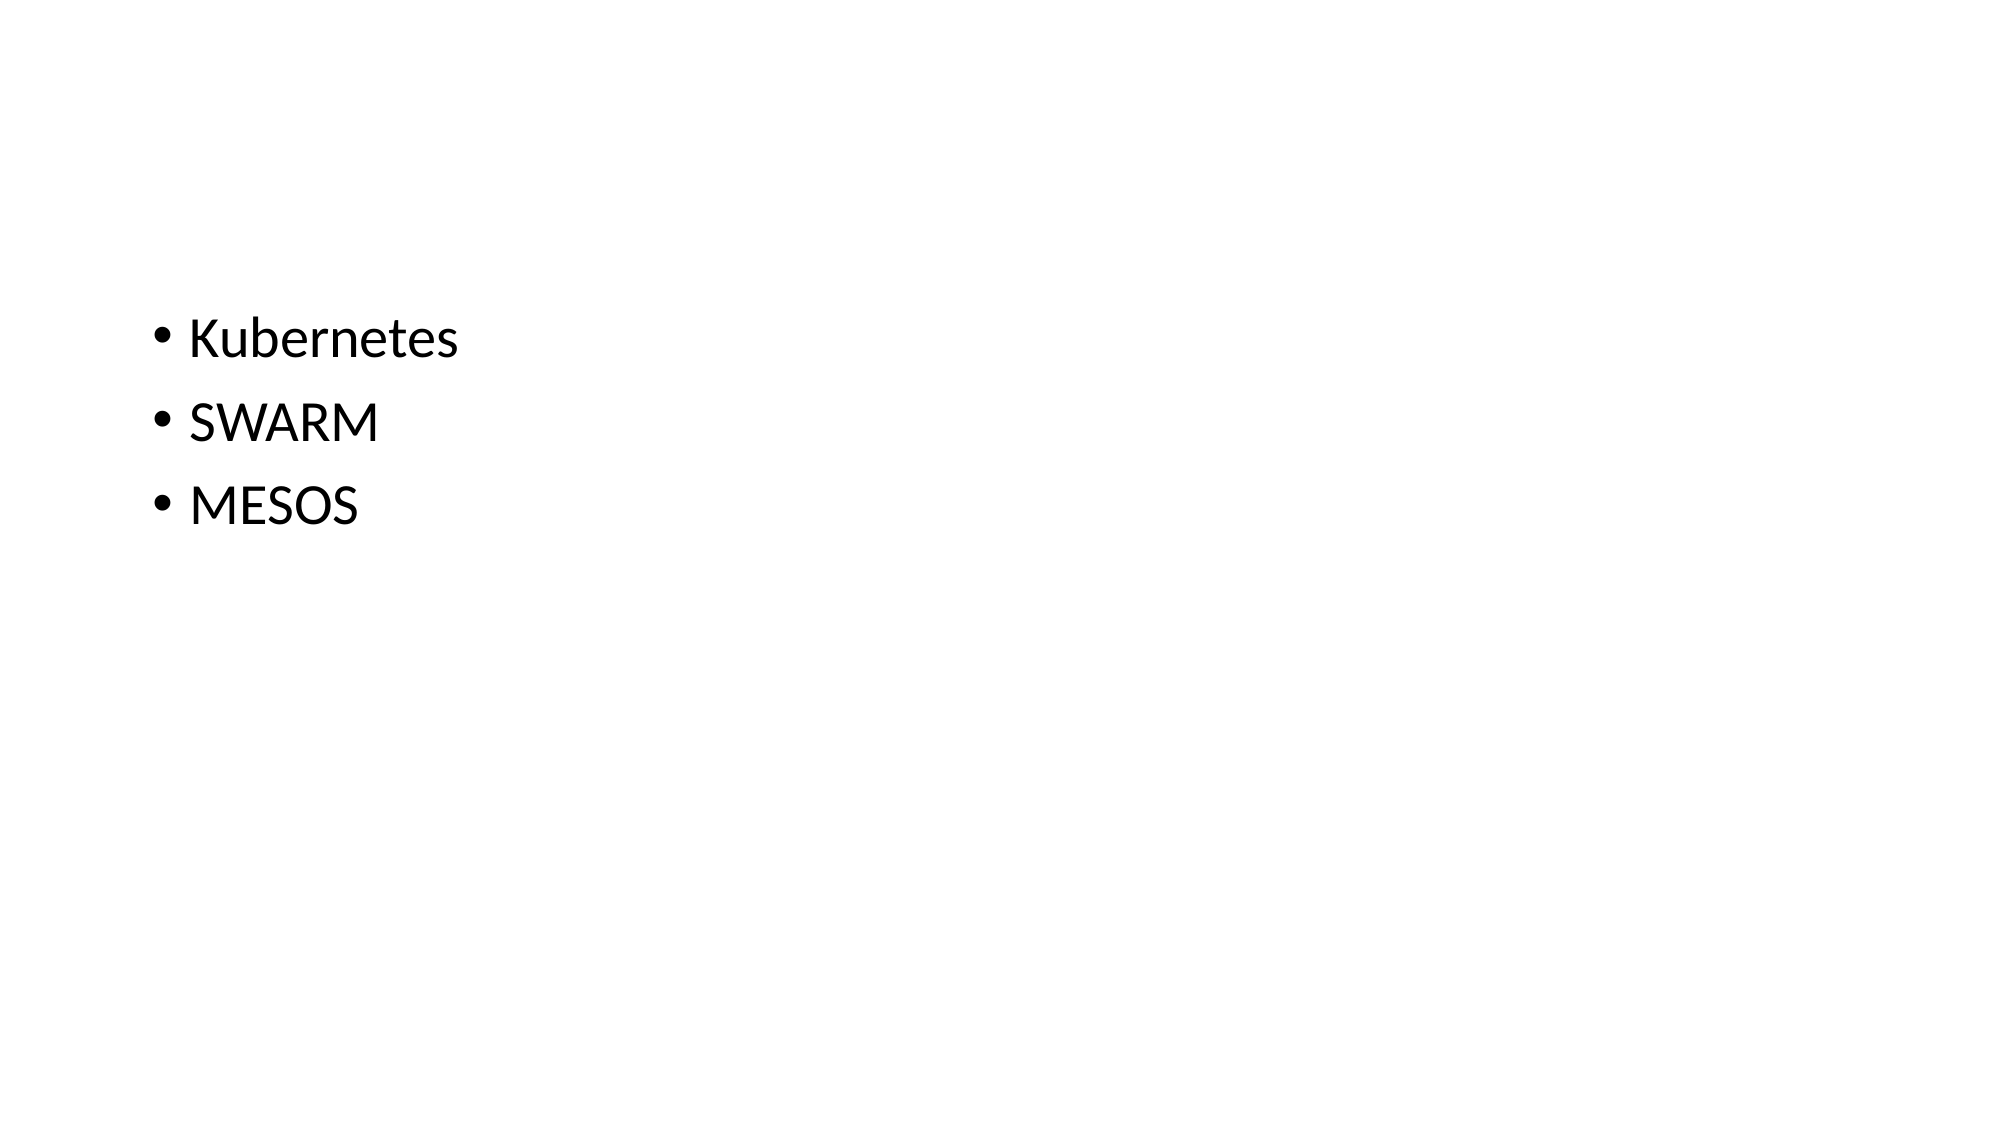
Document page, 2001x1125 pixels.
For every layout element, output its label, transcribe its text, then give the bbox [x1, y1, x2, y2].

list Kubernetes SWARM MESOS [137, 299, 1863, 1014]
